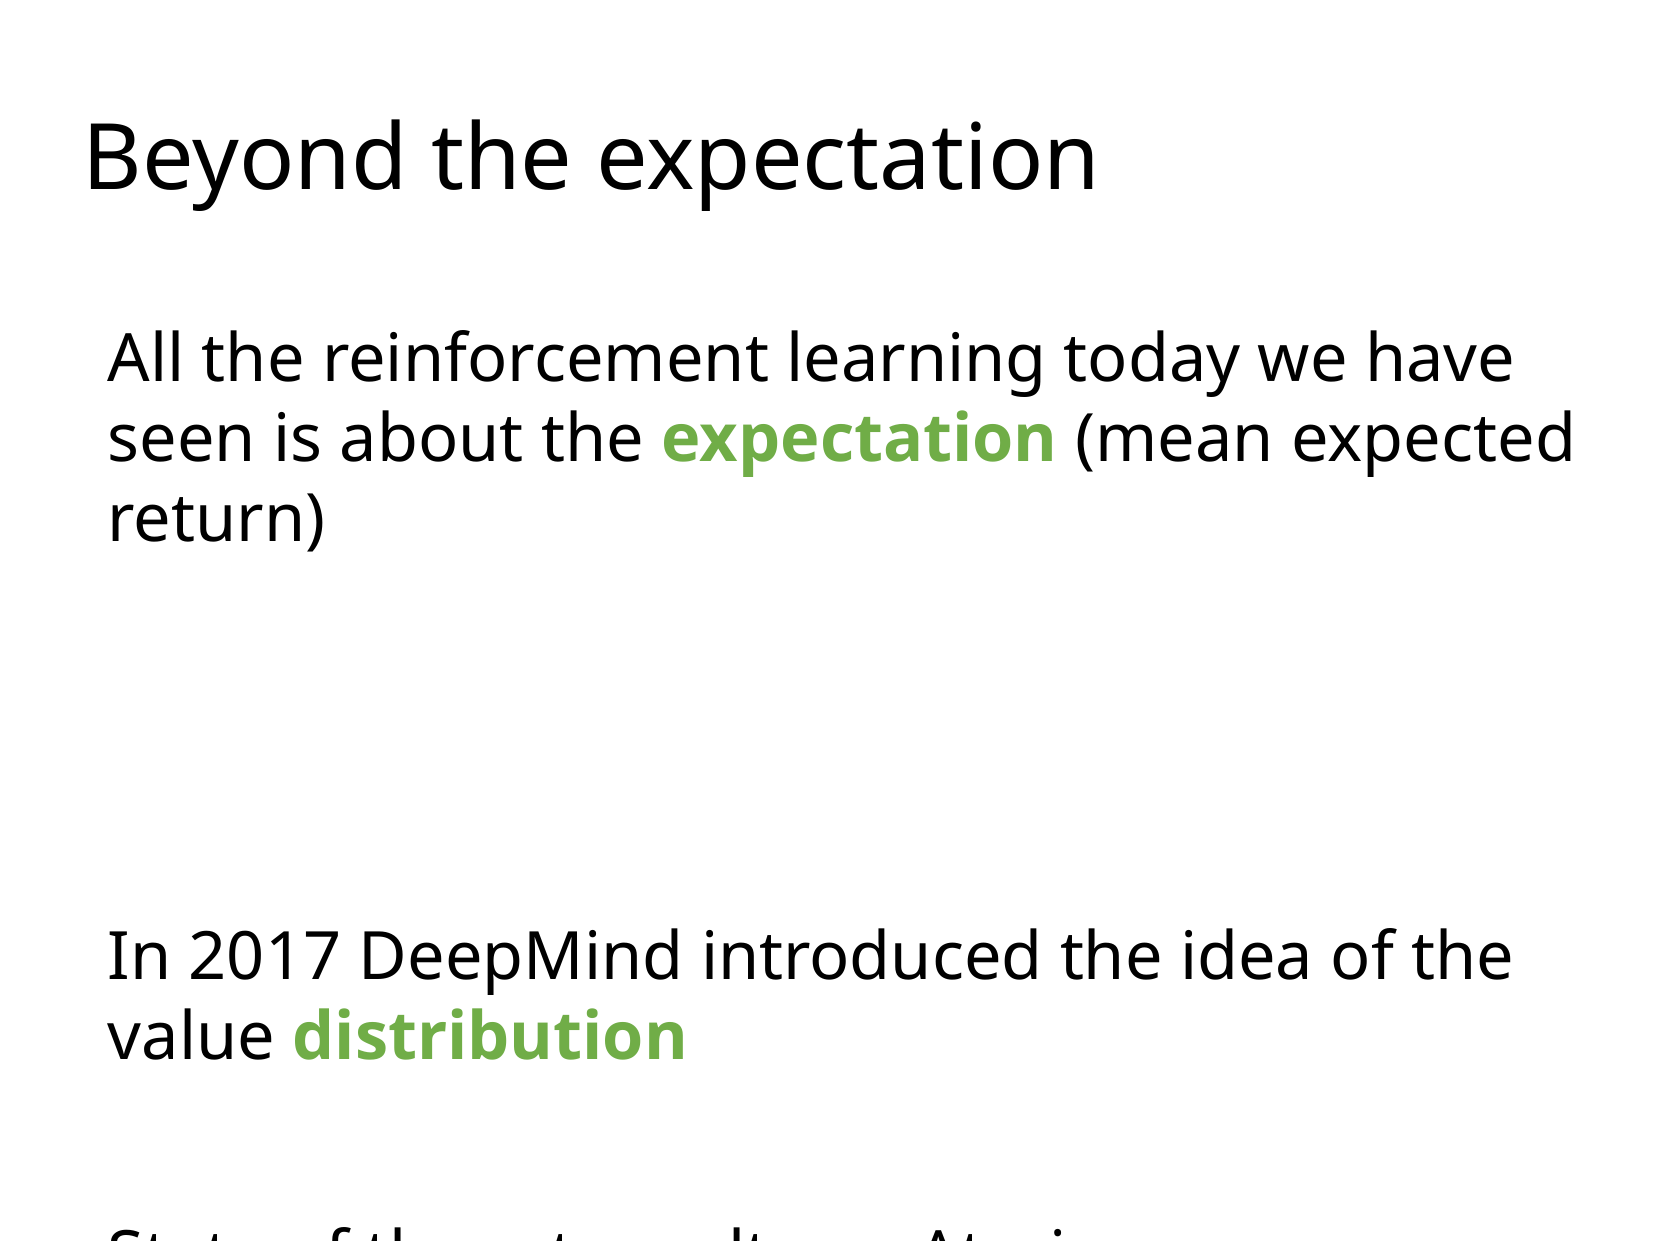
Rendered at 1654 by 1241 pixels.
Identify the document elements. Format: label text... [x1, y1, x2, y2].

text_box [82, 290, 1571, 1010]
title Beyond the expectation [82, 49, 1571, 257]
